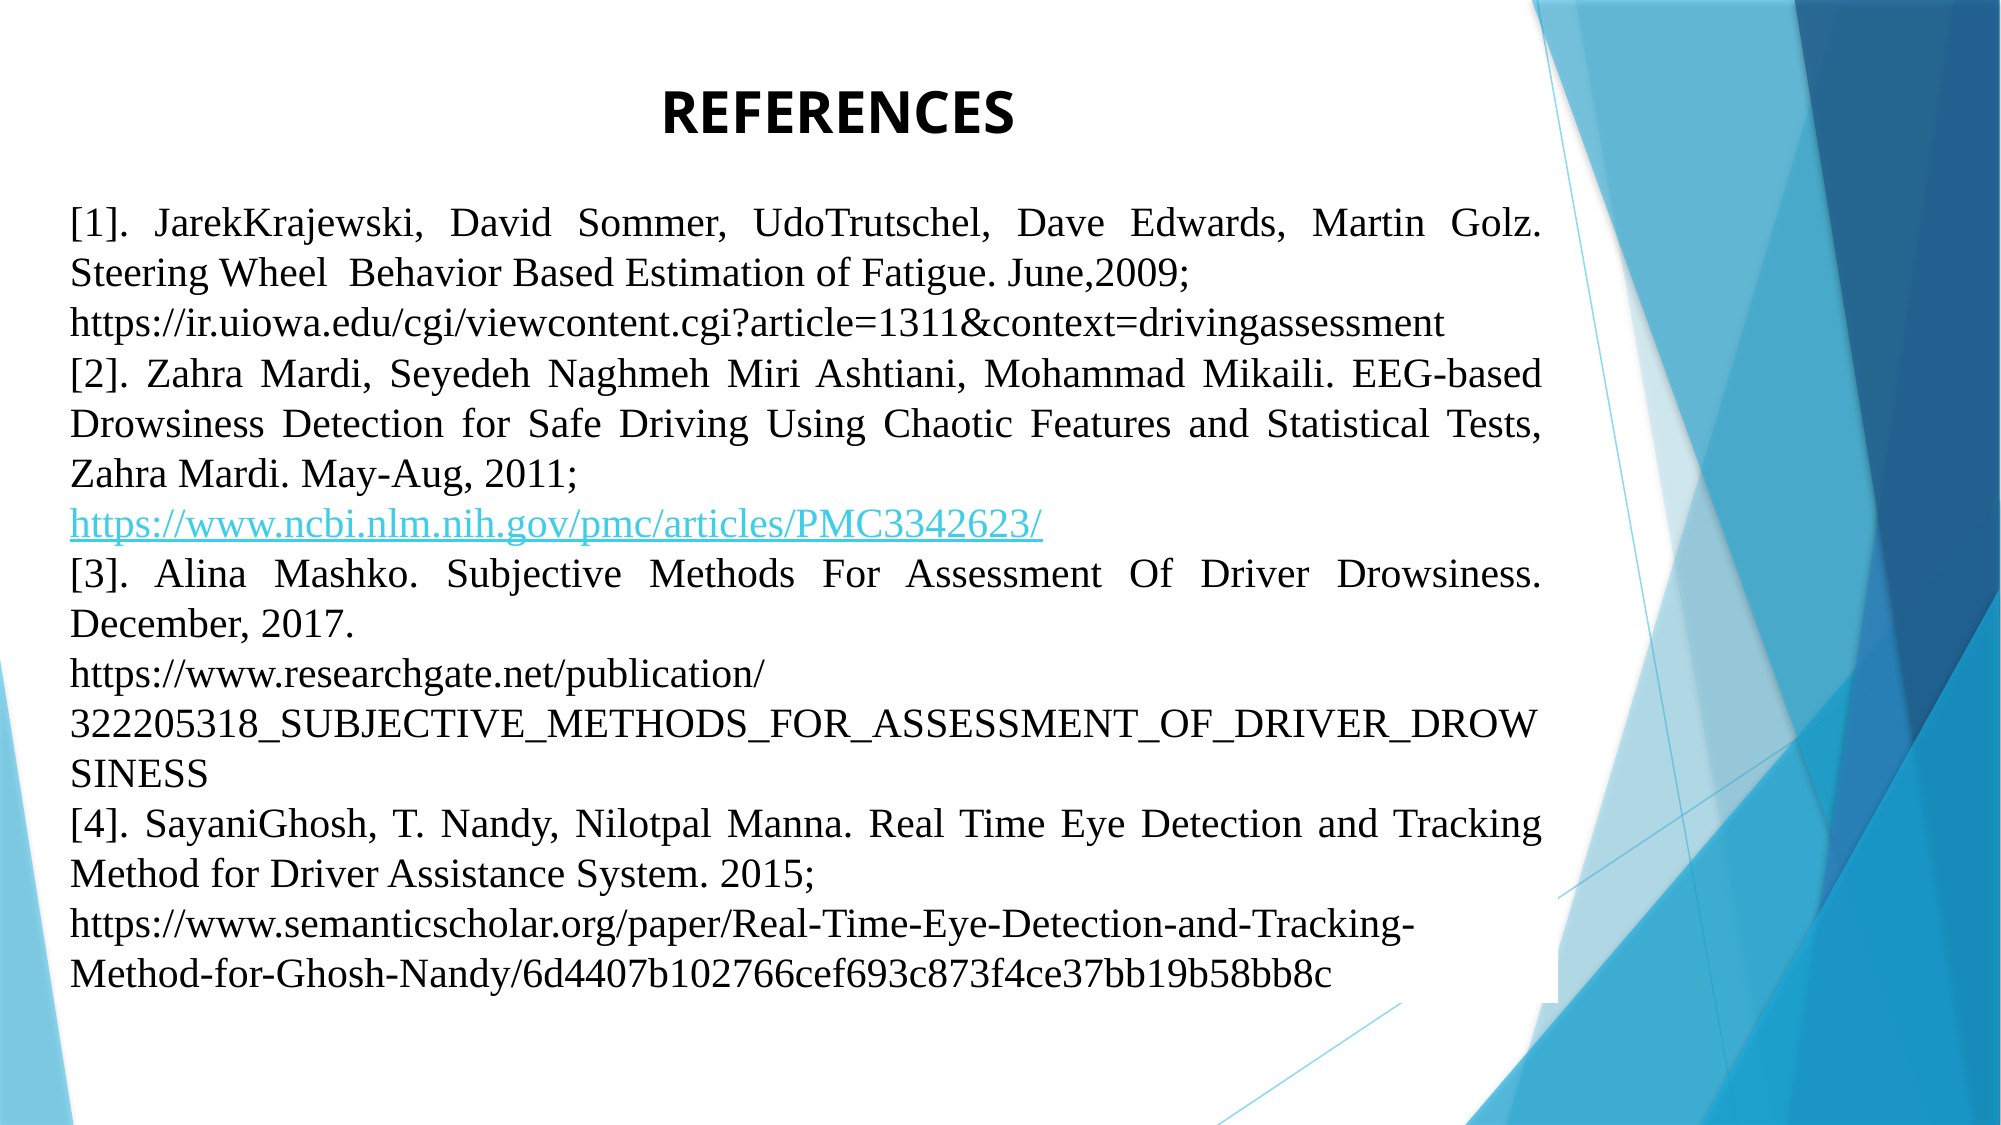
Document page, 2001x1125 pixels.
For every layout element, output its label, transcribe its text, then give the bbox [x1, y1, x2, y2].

title REFERENCES [645, 68, 1086, 152]
text_box [1]. JarekKrajewski, David Sommer, UdoTrutschel, Dave Edwards, Martin Golz. Steering Wheel Behavior Based Estimation of Fatigue. June,2009; https://ir.uiowa.edu/cgi/viewcontent.cgi?article=1311&context=drivingassessment [2]. Zahra Mardi, Seyedeh Naghmeh Miri Ashtiani, Mohammad Mikaili. EEG-based Drowsiness Detection for Safe Driving Using Chaotic Features and Statistical Tests, Zahra Mardi. May-Aug, 2011; https://www.ncbi.nlm.nih.gov/pmc/articles/PMC3342623/ [3]. Alina Mashko. Subjective Methods For Assessment Of Driver Drowsiness. December, 2017. https://www.researchgate.net/publication/322205318_SUBJECTIVE_METHODS_FOR_ASSESSMENT_OF_DRIVER_DROWSINESS [4]. SayaniGhosh, T. Nandy, Nilotpal Manna. Real Time Eye Detection and Tracking Method for Driver Assistance System. 2015; https://www.semanticscholar.org/paper/Real-Time-Eye-Detection-and-Tracking-Method-for-Ghosh-Nandy/6d4407b102766cef693c873f4ce37bb19b58bb8c [55, 187, 1559, 1003]
